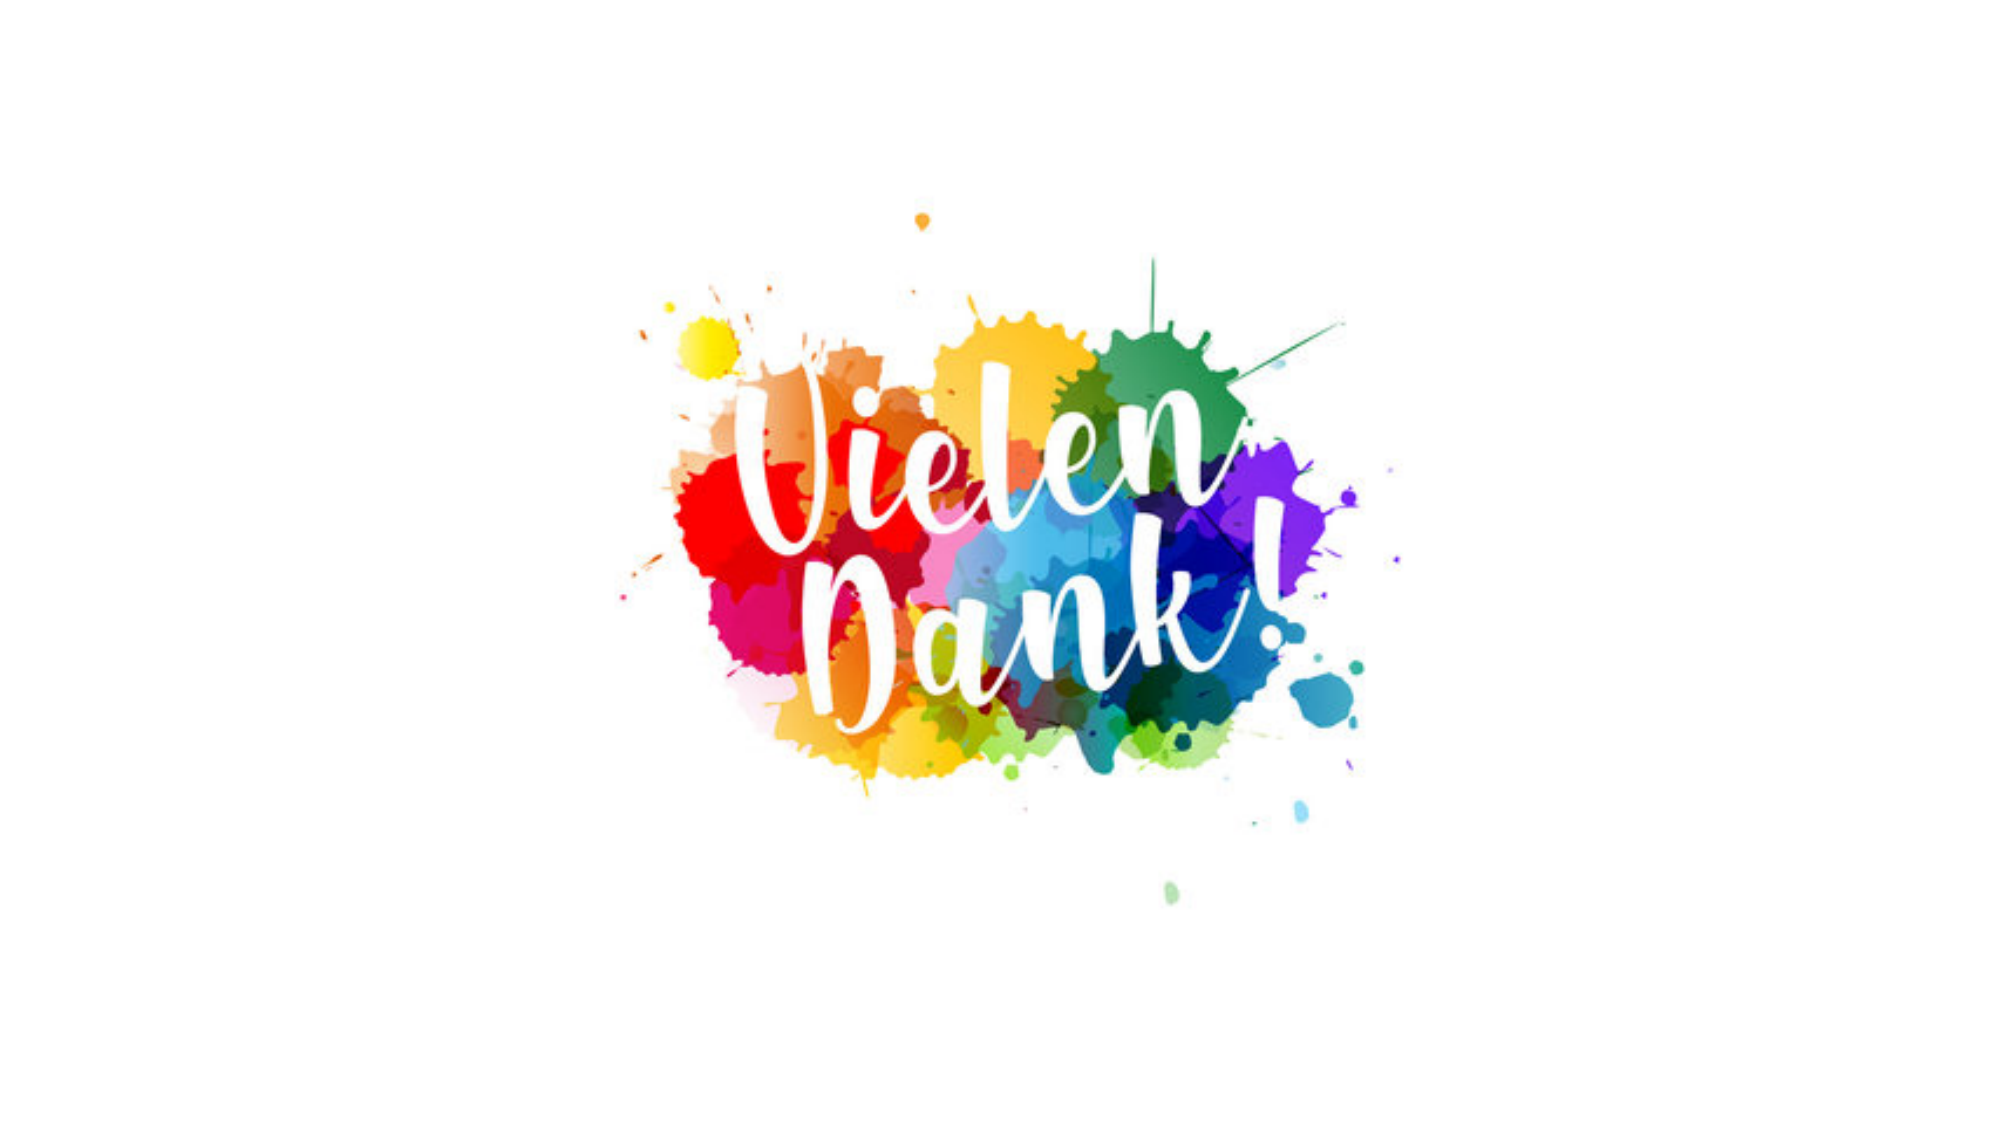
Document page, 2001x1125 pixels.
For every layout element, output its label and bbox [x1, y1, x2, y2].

picture [578, 141, 1422, 984]
